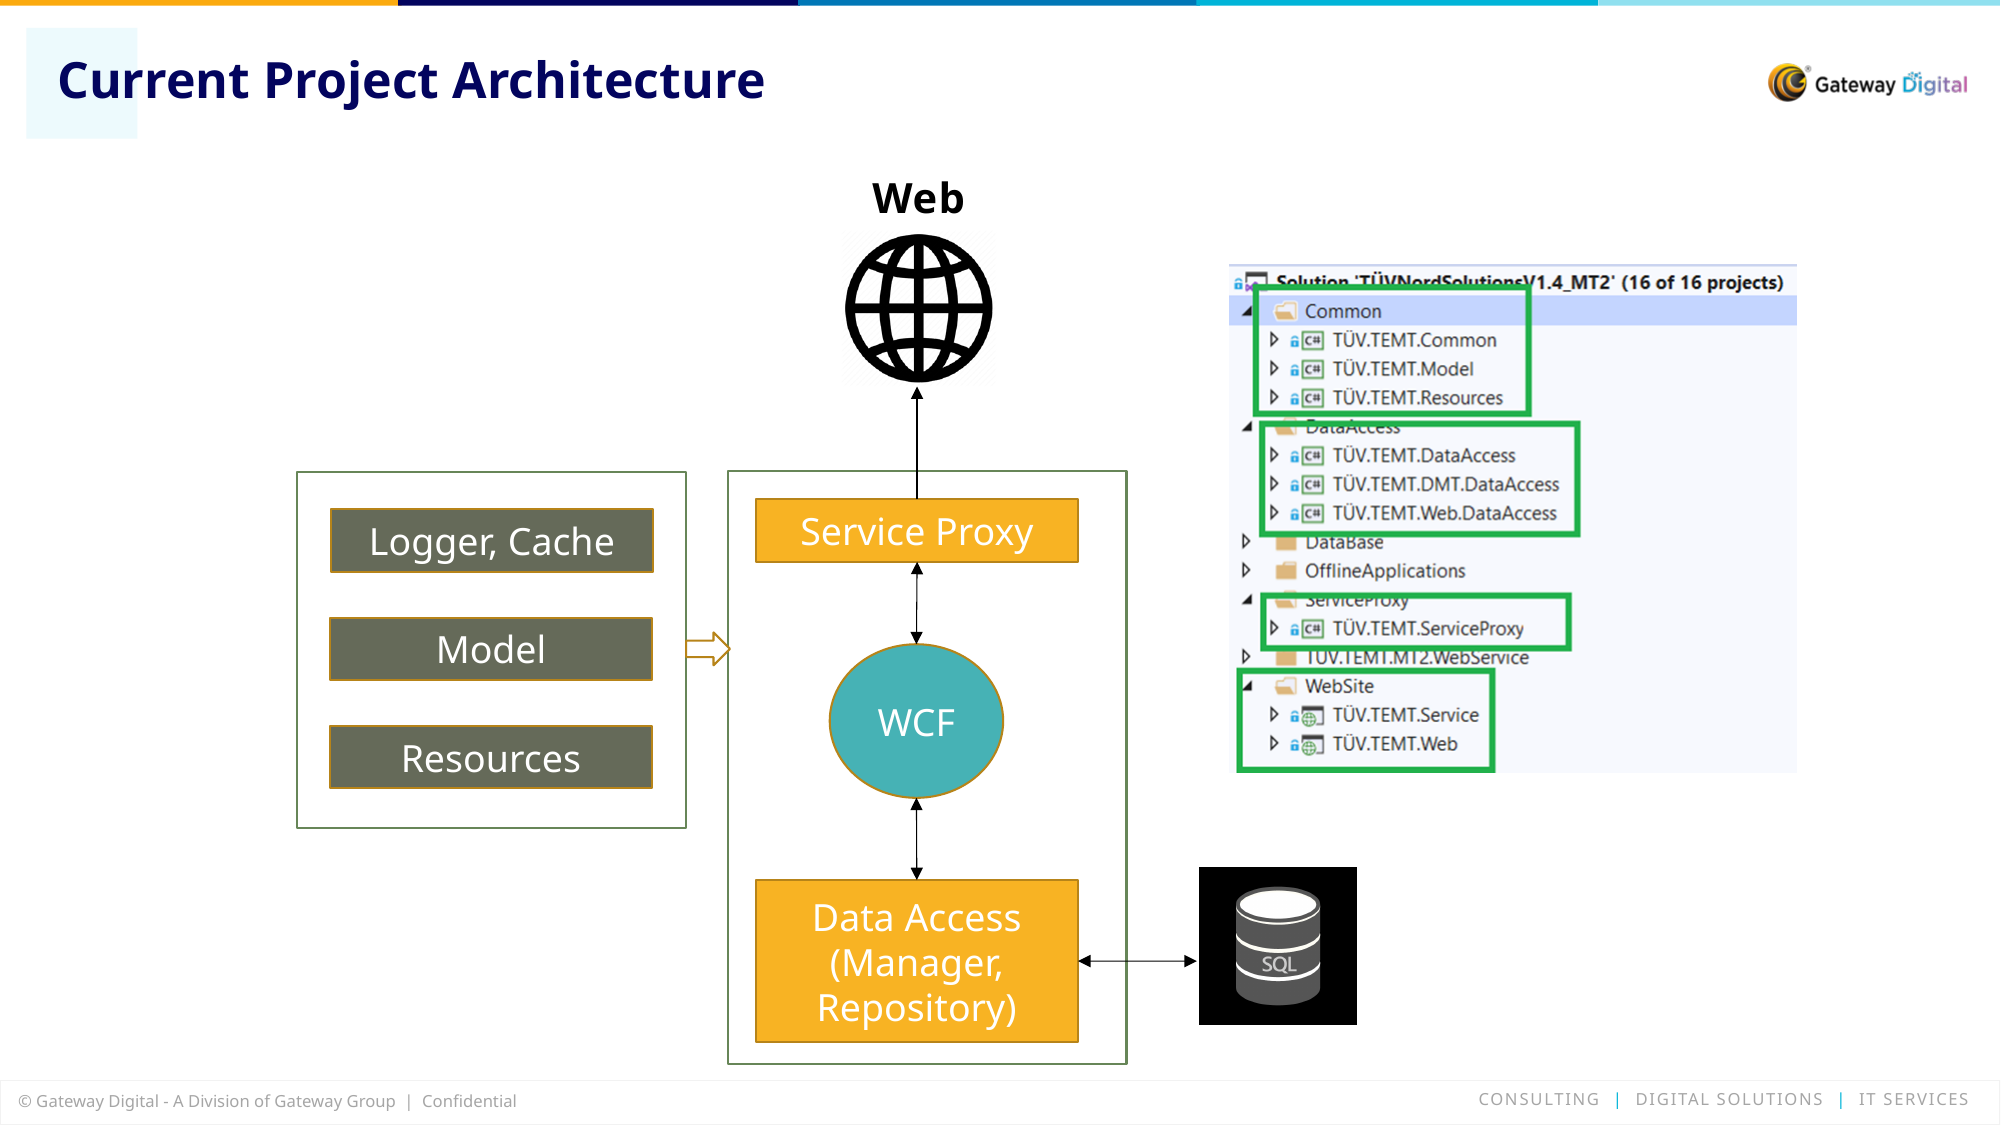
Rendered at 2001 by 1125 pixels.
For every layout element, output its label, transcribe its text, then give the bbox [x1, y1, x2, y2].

picture [840, 229, 997, 387]
text_box [296, 471, 686, 829]
text_box [728, 470, 1127, 1064]
picture [1229, 264, 1797, 773]
text_box Data Access (Manager, Repository) [755, 880, 1079, 1043]
picture [1735, 29, 2000, 136]
picture [1199, 867, 1357, 1025]
text_box [686, 632, 730, 666]
text_box Web [842, 164, 995, 229]
title Current Project Architecture [42, 47, 1158, 118]
